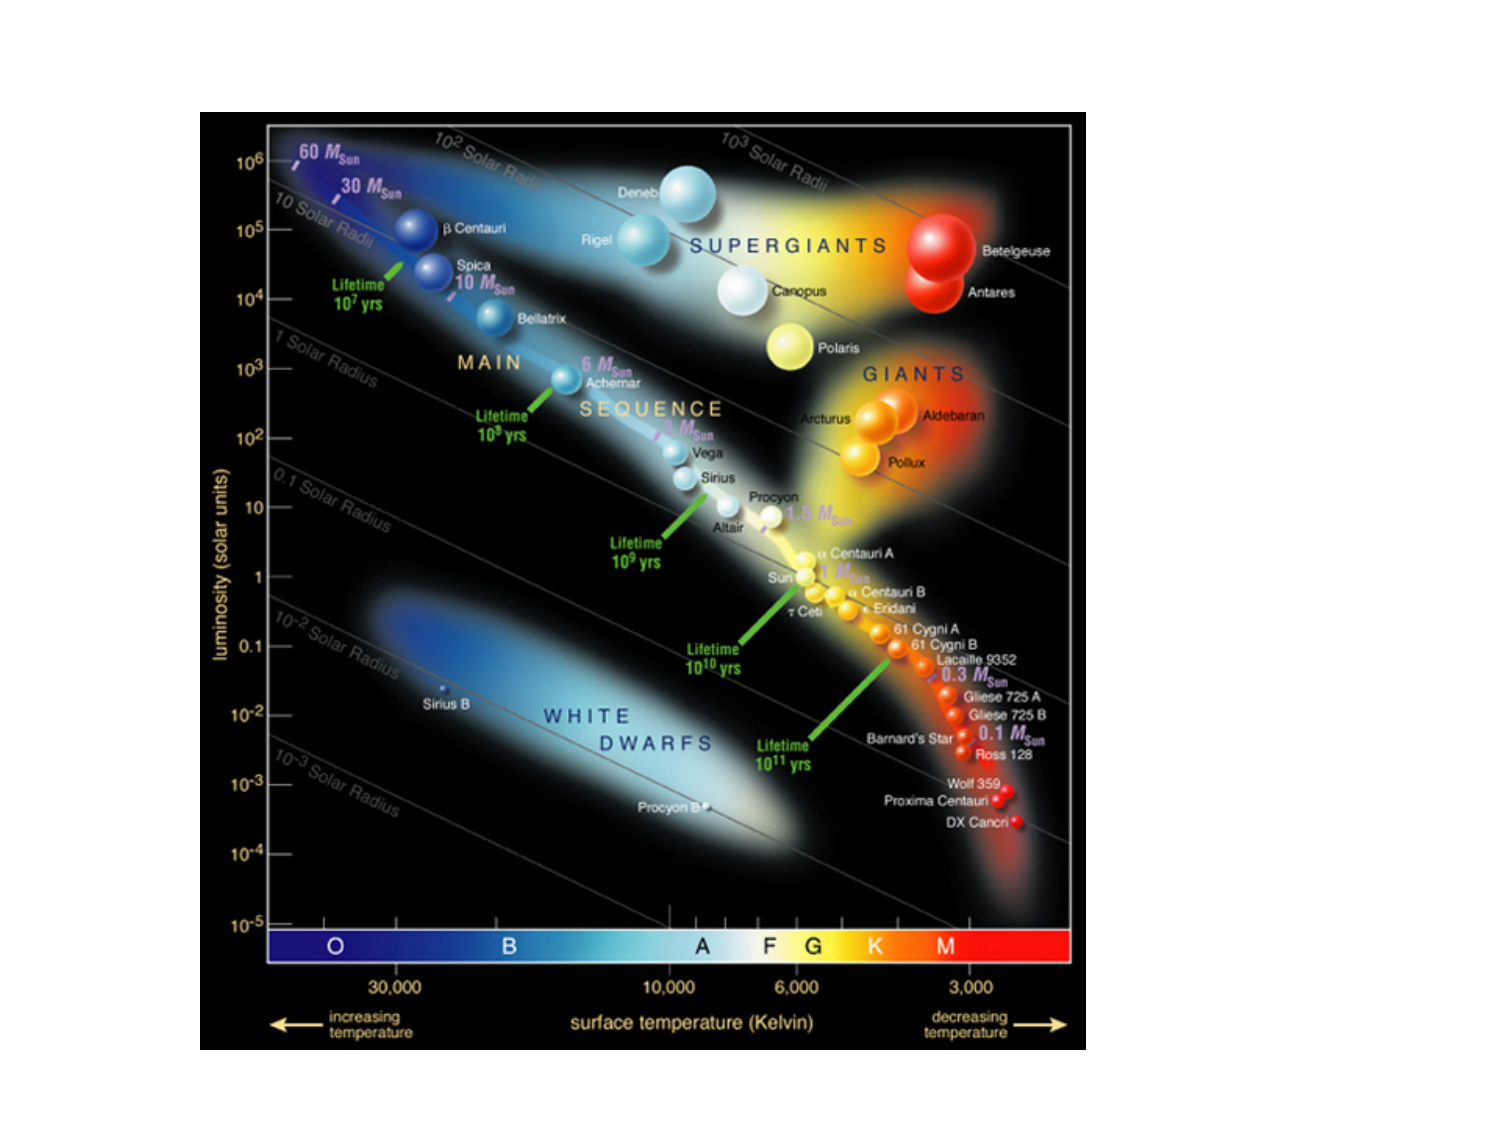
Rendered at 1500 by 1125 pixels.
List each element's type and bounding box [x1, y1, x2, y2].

picture [199, 112, 1087, 1051]
